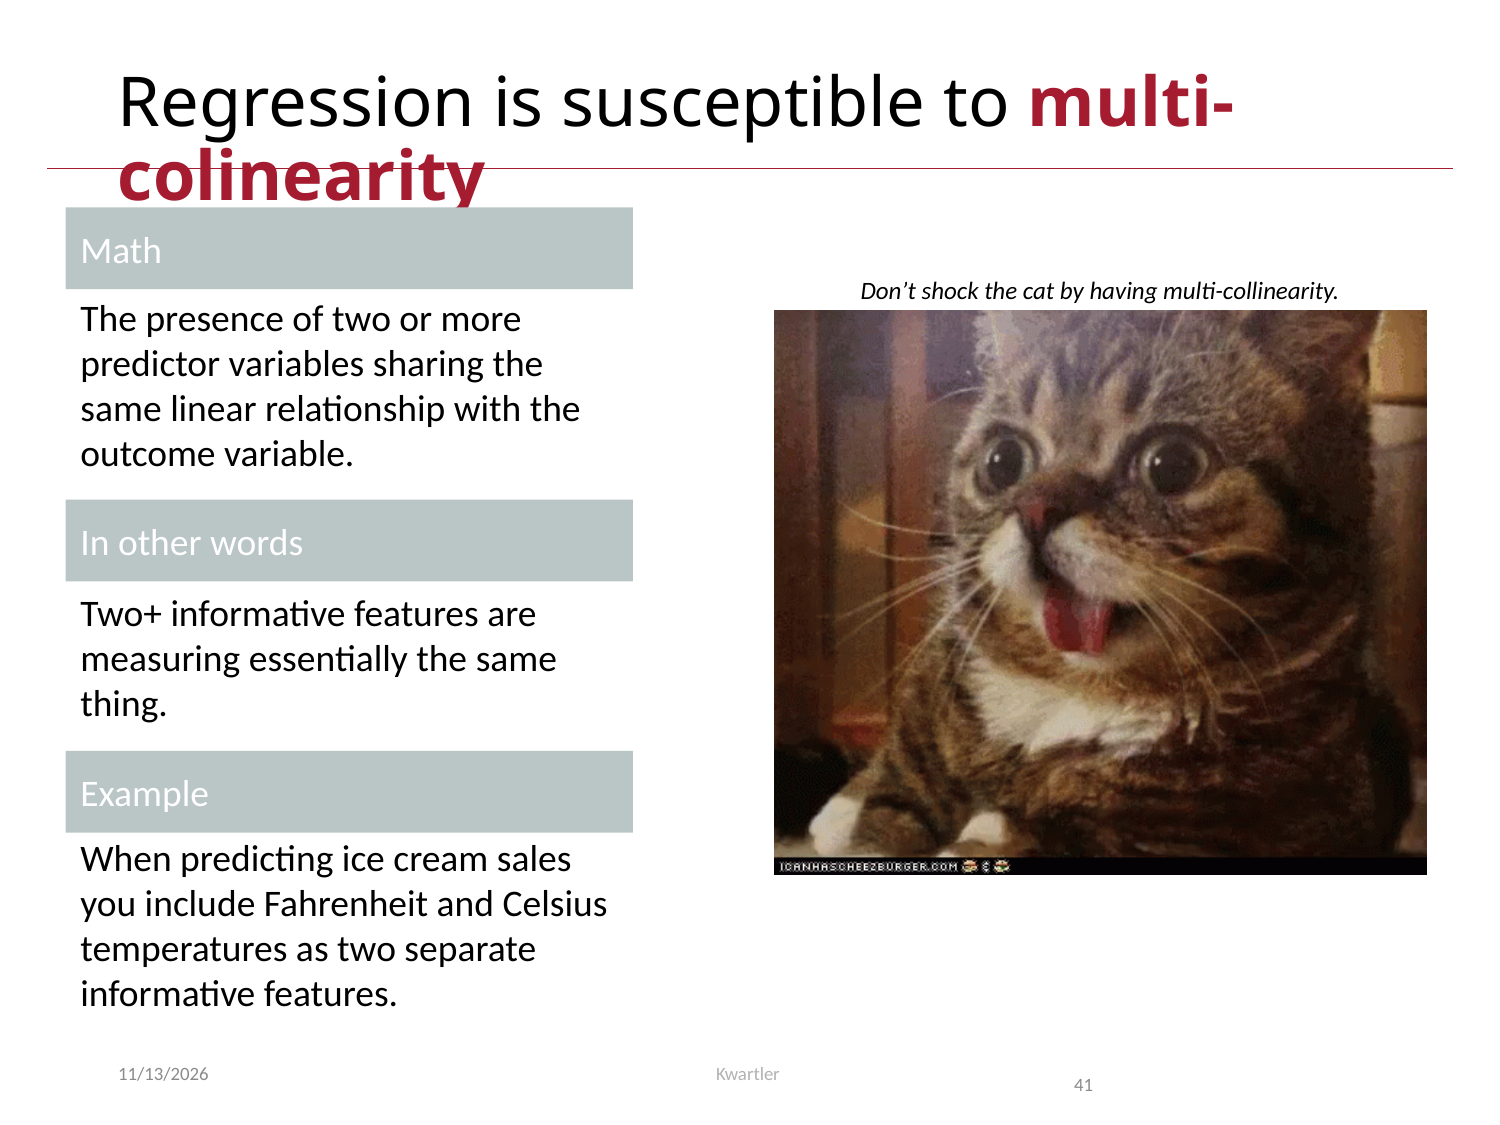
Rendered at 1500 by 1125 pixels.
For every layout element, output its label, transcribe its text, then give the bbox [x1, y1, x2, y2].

text_box Example [65, 750, 634, 834]
slide_number 41 [1059, 1042, 1200, 1103]
text_box Two+ informative features are measuring essentially the same thing. [65, 581, 633, 731]
text_box When predicting ice cream sales you include Fahrenheit and Celsius temperatures as two separate informative features. [65, 826, 633, 1022]
text_box Don’t shock the cat by having multi-collinearity. [845, 267, 1356, 310]
title Regression is susceptible to multi-colinearity [103, 59, 1397, 157]
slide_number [103, 1042, 441, 1103]
picture [774, 310, 1427, 875]
footer Kwartler [496, 1042, 1004, 1103]
text_box In other words [65, 499, 634, 582]
text_box Math [65, 206, 634, 290]
text_box The presence of two or more predictor variables sharing the same linear relationship with the outcome variable. [65, 286, 633, 482]
